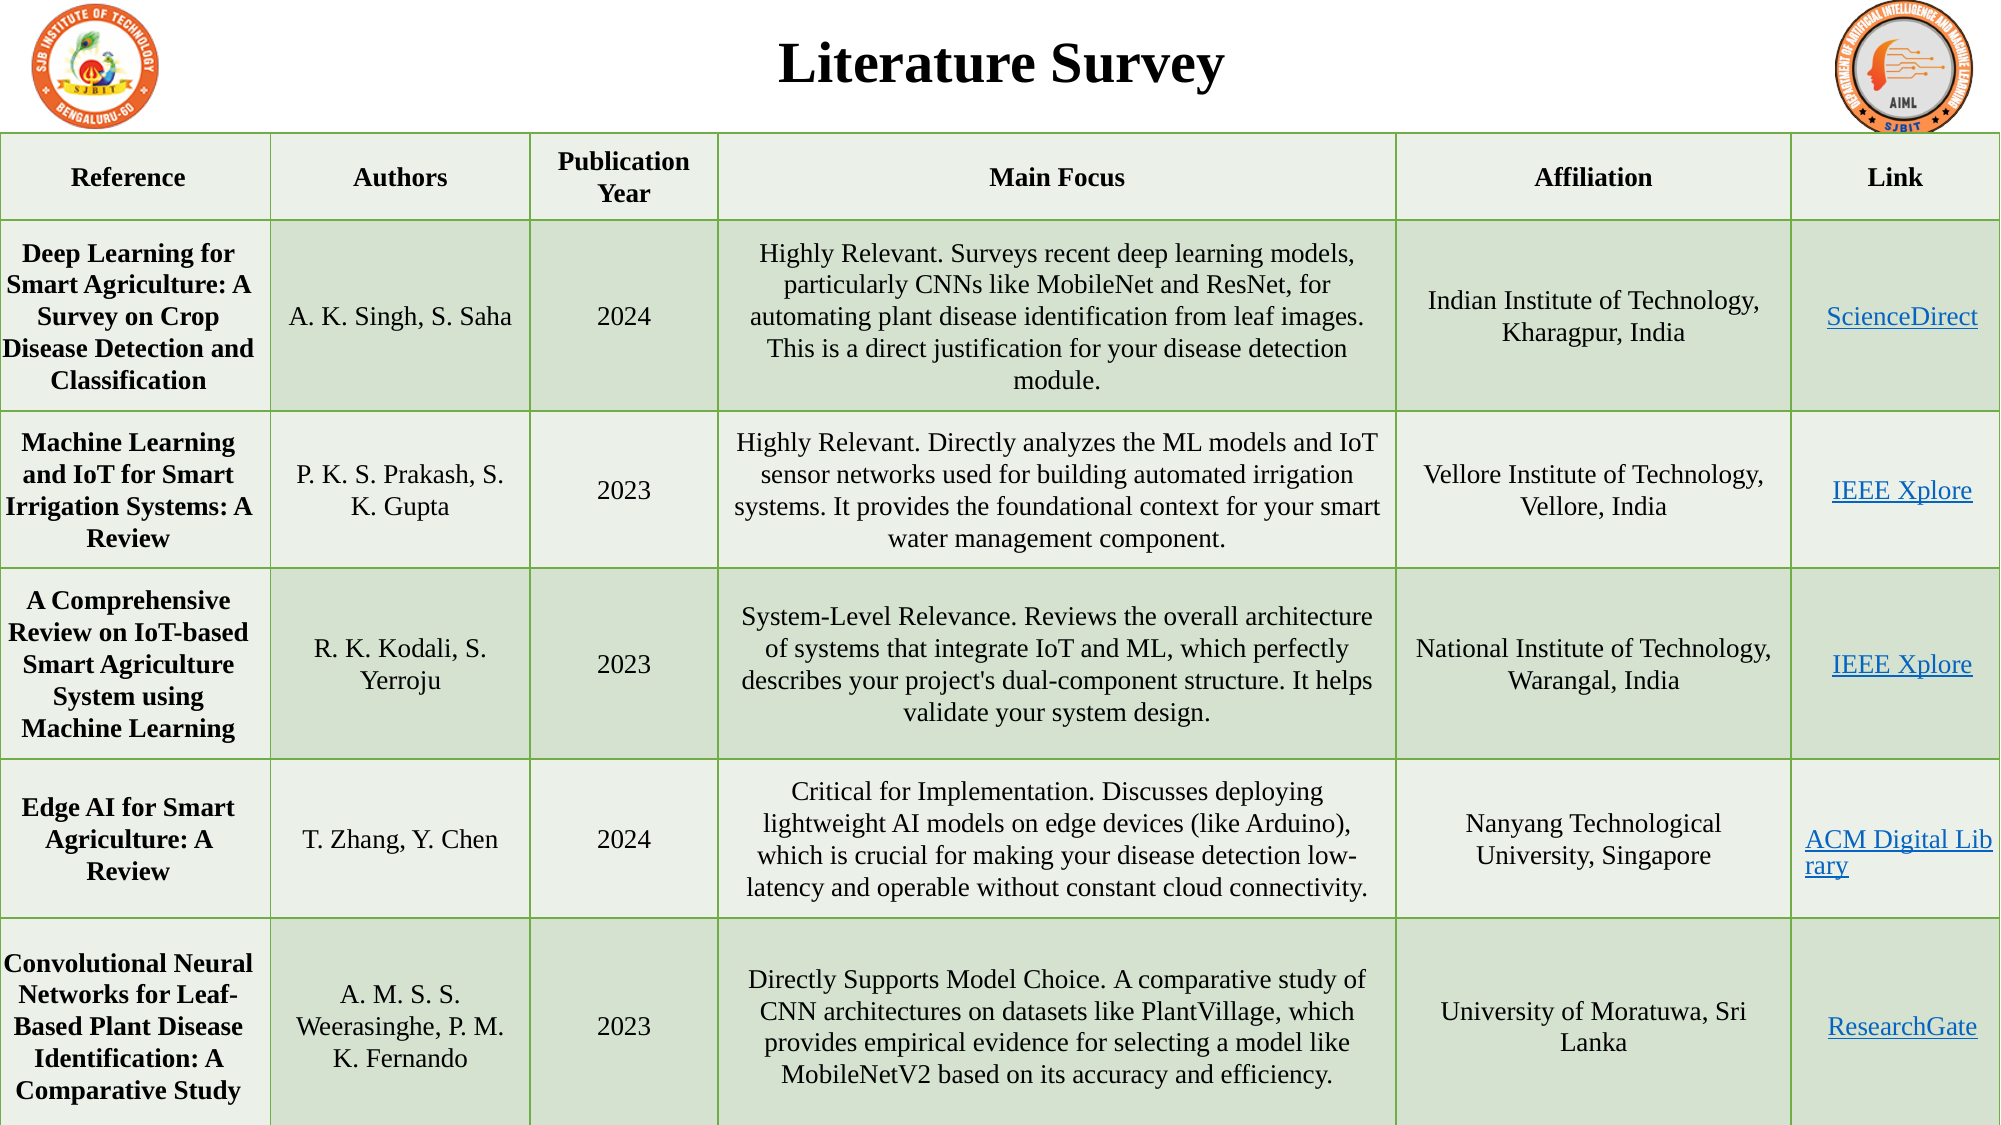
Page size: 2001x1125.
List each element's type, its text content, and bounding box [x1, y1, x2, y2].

table_cell Critical for Implementation. Discusses deploying lightweight AI models on edge devices (like Arduino), which is crucial for making your disease detection low-latency and operable without constant cloud connectivity. [719, 760, 1395, 917]
table_cell University of Moratuwa, Sri Lanka [1397, 919, 1790, 1125]
table_cell Vellore Institute of Technology, Vellore, India [1397, 412, 1790, 567]
table_cell 2024 [531, 760, 717, 917]
table_cell IEEE Xplore [1792, 569, 1999, 758]
table_cell R. K. Kodali, S. Yerroju [271, 569, 529, 758]
table_cell Machine Learning and IoT for Smart Irrigation Systems: A Review [1, 412, 270, 567]
table_cell Highly Relevant. Directly analyzes the ML models and IoT sensor networks used for building automated irrigation systems. It provides the foundational context for your smart water management component. [719, 412, 1395, 567]
table_cell ResearchGate [1792, 919, 1999, 1125]
table_cell IEEE Xplore [1792, 412, 1999, 567]
table_cell ScienceDirect [1792, 221, 1999, 410]
table_cell Nanyang Technological University, Singapore [1397, 760, 1790, 917]
table_header Authors [271, 134, 529, 219]
table_cell Indian Institute of Technology, Kharagpur, India [1397, 221, 1790, 410]
table_cell A Comprehensive Review on IoT-based Smart Agriculture System using Machine Learning [1, 569, 270, 758]
table_cell 2024 [531, 221, 717, 410]
table_cell A. K. Singh, S. Saha [271, 221, 529, 410]
table_header Publication Year [531, 134, 717, 219]
table_cell 2023 [531, 569, 717, 758]
table_cell System-Level Relevance. Reviews the overall architecture of systems that integrate IoT and ML, which perfectly describes your project's dual-component structure. It helps validate your system design. [719, 569, 1395, 758]
text_box Literature Survey [624, 16, 1380, 101]
table_cell National Institute of Technology, Warangal, India [1397, 569, 1790, 758]
table_cell Deep Learning for Smart Agriculture: A Survey on Crop Disease Detection and Classification [1, 221, 270, 410]
table_cell 2023 [531, 412, 717, 567]
table_cell 2023 [531, 919, 717, 1125]
table_cell ACM Digital Library [1792, 760, 1999, 917]
table_cell Edge AI for Smart Agriculture: A Review [1, 760, 270, 917]
table_cell A. M. S. S. Weerasinghe, P. M. K. Fernando [271, 919, 529, 1125]
picture [1835, 0, 1974, 138]
table_cell Directly Supports Model Choice. A comparative study of CNN architectures on datasets like PlantVillage, which provides empirical evidence for selecting a model like MobileNetV2 based on its accuracy and efficiency. [719, 919, 1395, 1125]
table_header Link [1792, 134, 1999, 219]
table_cell T. Zhang, Y. Chen [271, 760, 529, 917]
picture [26, 0, 162, 136]
table_header Reference [1, 134, 270, 219]
table_cell Highly Relevant. Surveys recent deep learning models, particularly CNNs like MobileNet and ResNet, for automating plant disease identification from leaf images. This is a direct justification for your disease detection module. [719, 221, 1395, 410]
table_cell Convolutional Neural Networks for Leaf-Based Plant Disease Identification: A Comparative Study [1, 919, 270, 1125]
table_header Affiliation [1397, 134, 1790, 219]
table_header Main Focus [719, 134, 1395, 219]
table_cell P. K. S. Prakash, S. K. Gupta [271, 412, 529, 567]
